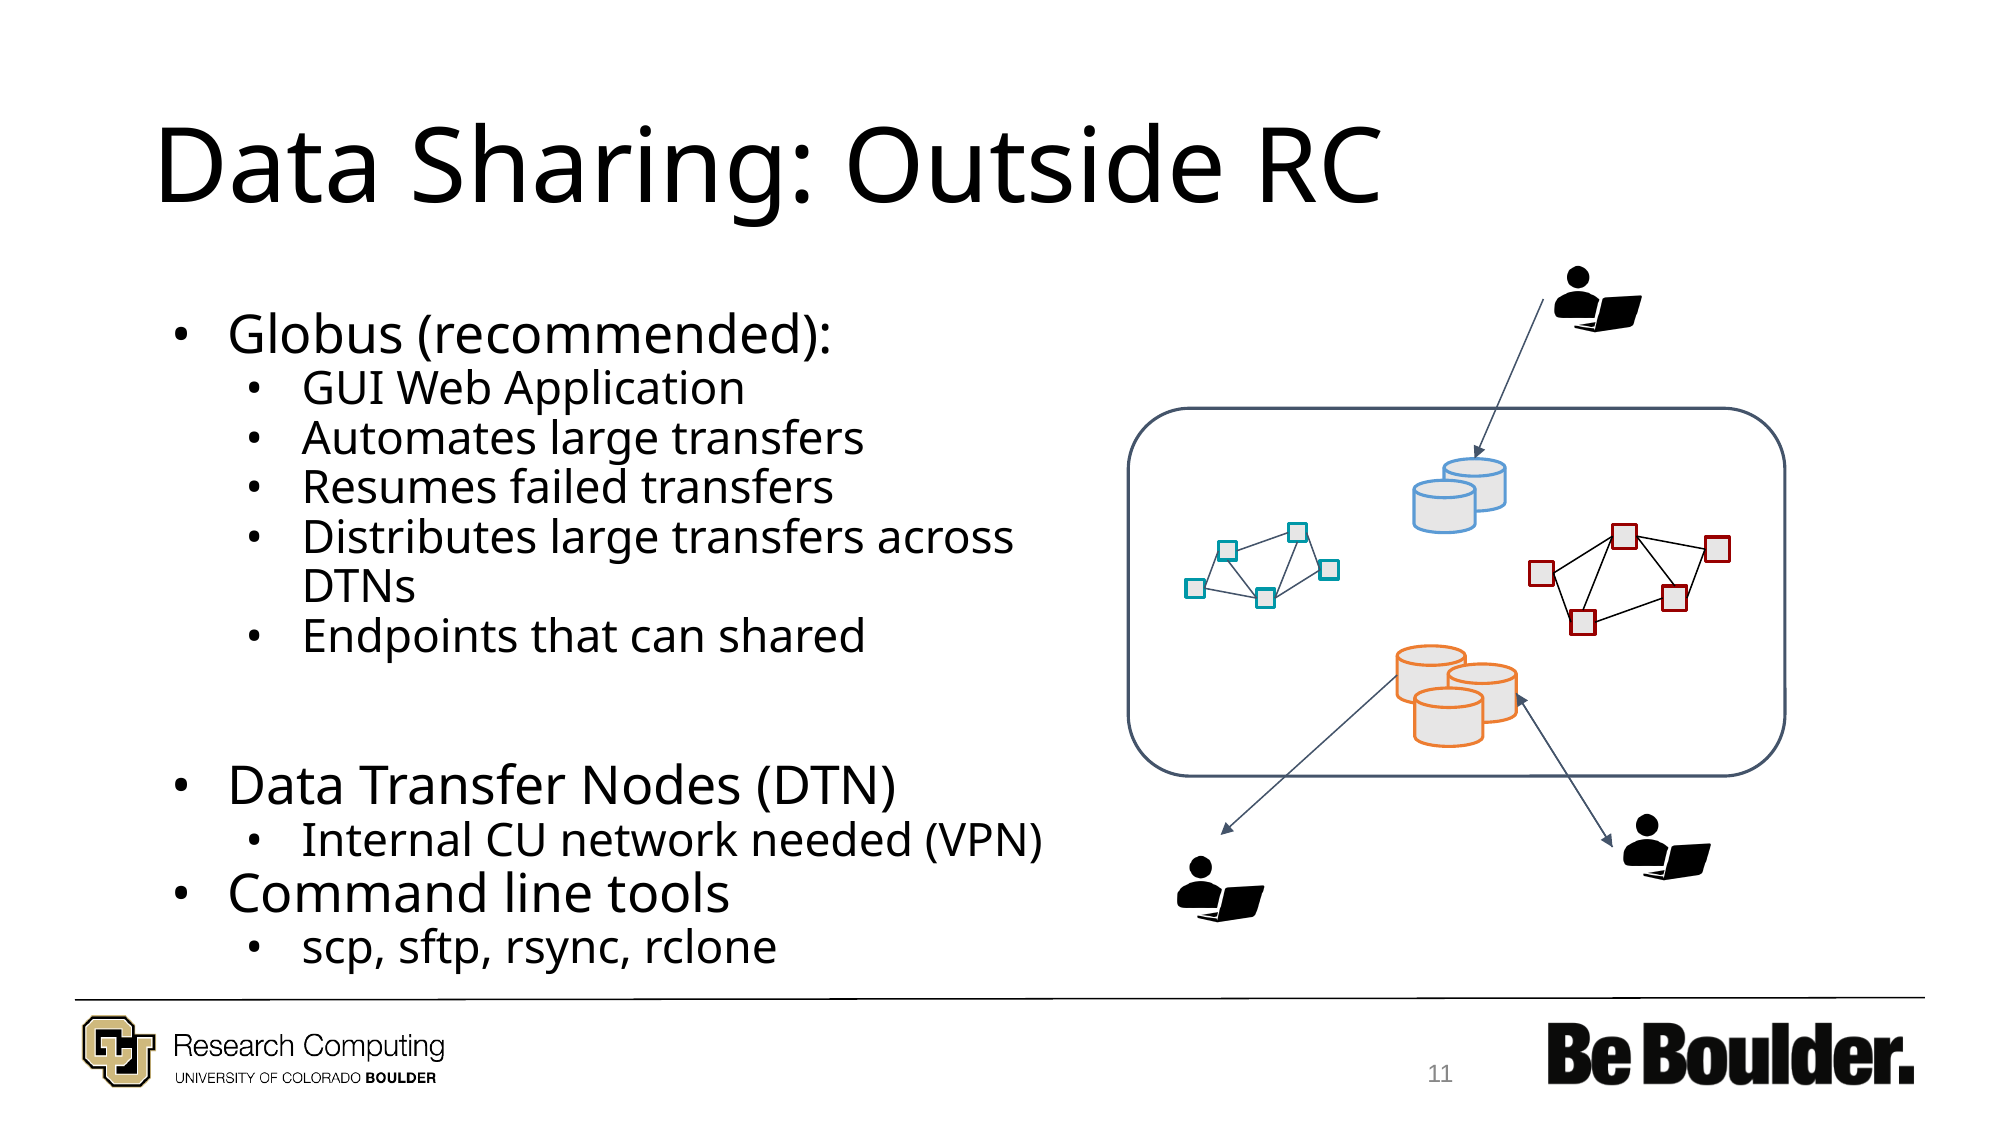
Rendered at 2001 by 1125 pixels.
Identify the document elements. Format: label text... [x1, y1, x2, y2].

slide_number 11 [1412, 1042, 1525, 1103]
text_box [1127, 244, 1786, 944]
title Data Sharing: Outside RC [137, 59, 1863, 278]
picture [1524, 1015, 1938, 1088]
picture [81, 1015, 444, 1088]
list Globus (recommended): GUI Web Application Automates large transfers Resumes failed transfers Distributes large transfers across DTNs Endpoints that can shared Data Transfer Nodes (DTN) Internal CU network needed (VPN) Command line tools scp, sftp, rsync, rclone [137, 299, 1103, 983]
